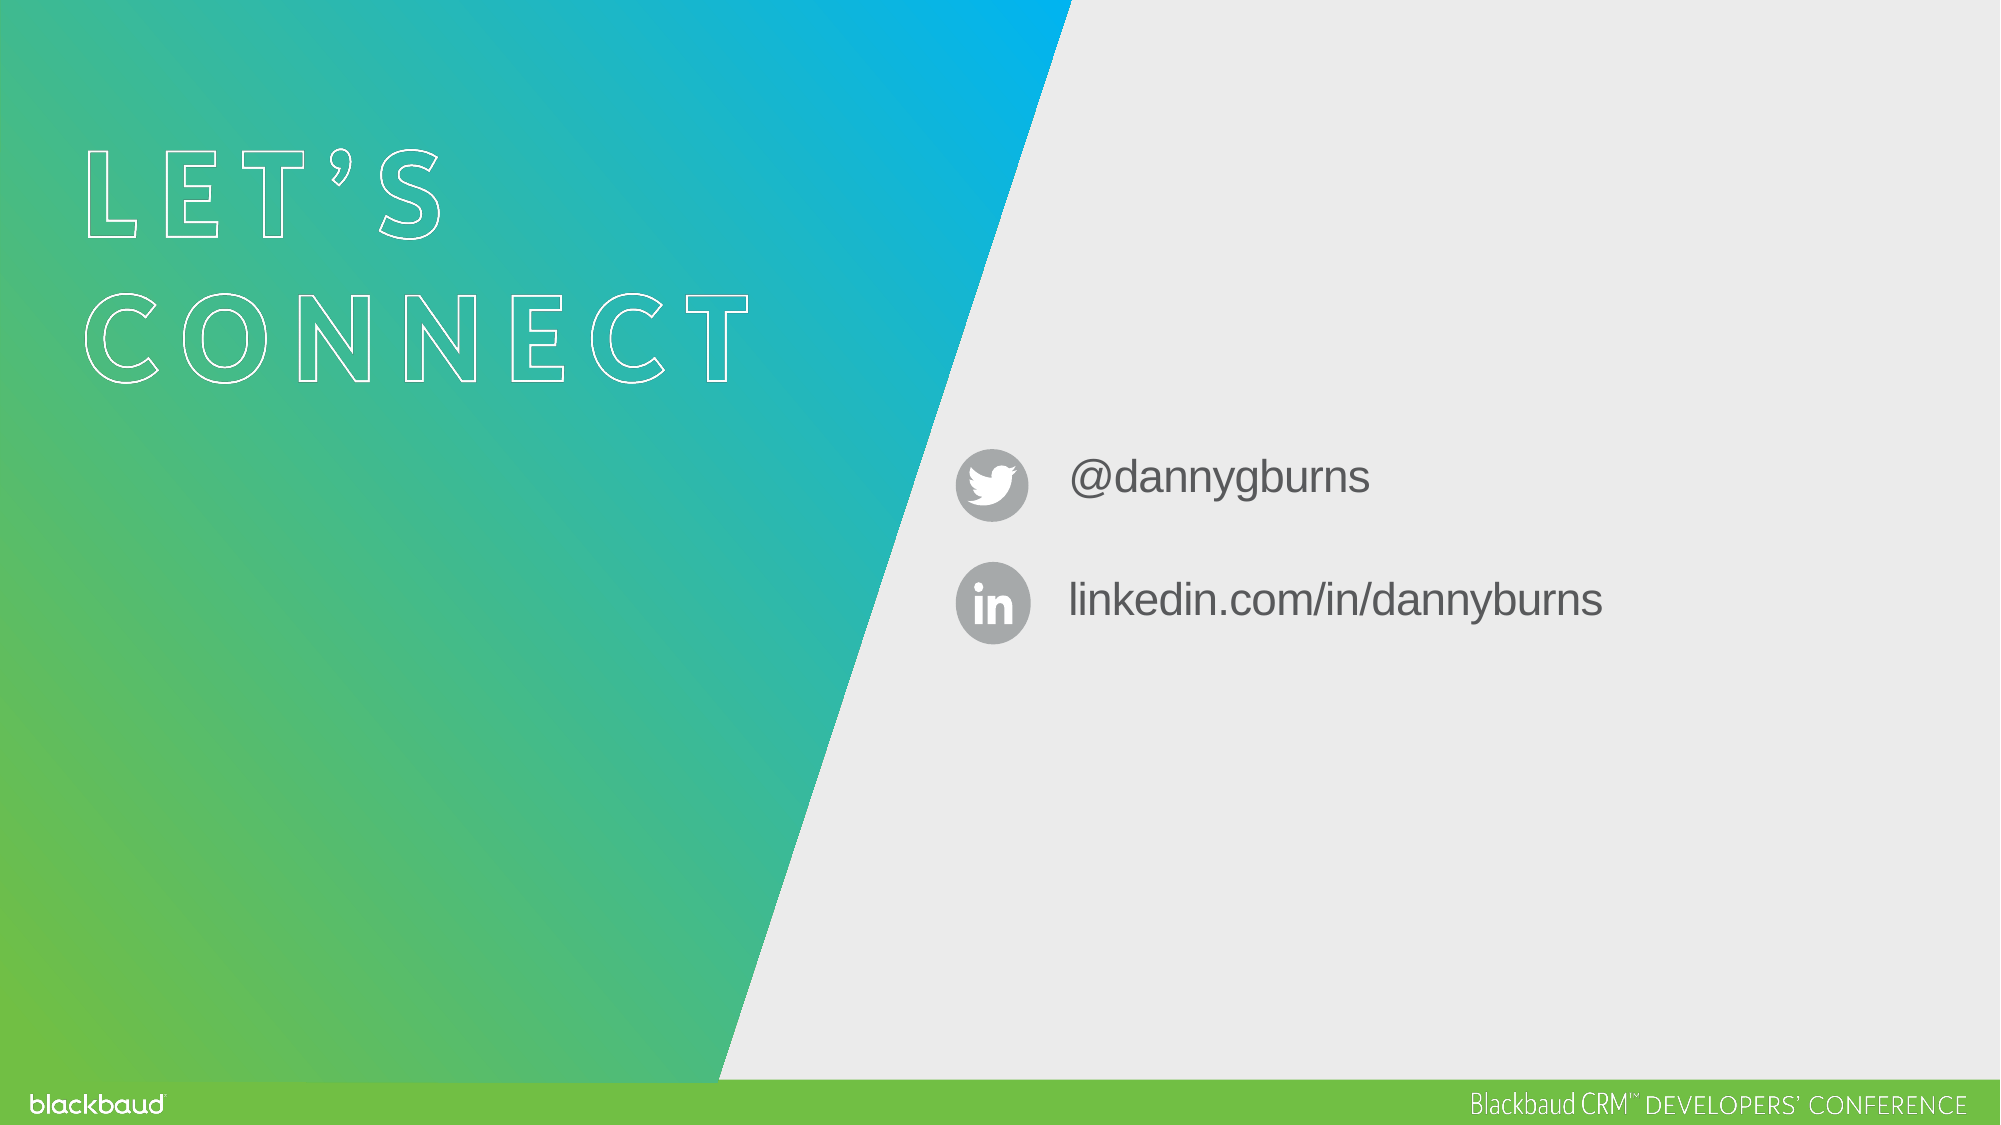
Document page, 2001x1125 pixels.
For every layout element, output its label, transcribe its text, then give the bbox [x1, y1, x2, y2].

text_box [955, 561, 1031, 645]
picture [25, 1088, 169, 1119]
picture [63, 124, 774, 412]
text_box [0, 0, 1072, 1083]
text_box linkedin.com/in/dannyburns [1053, 562, 1852, 634]
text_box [955, 448, 1029, 523]
picture [1468, 1088, 1970, 1118]
text_box @dannygburns [1053, 438, 1503, 516]
